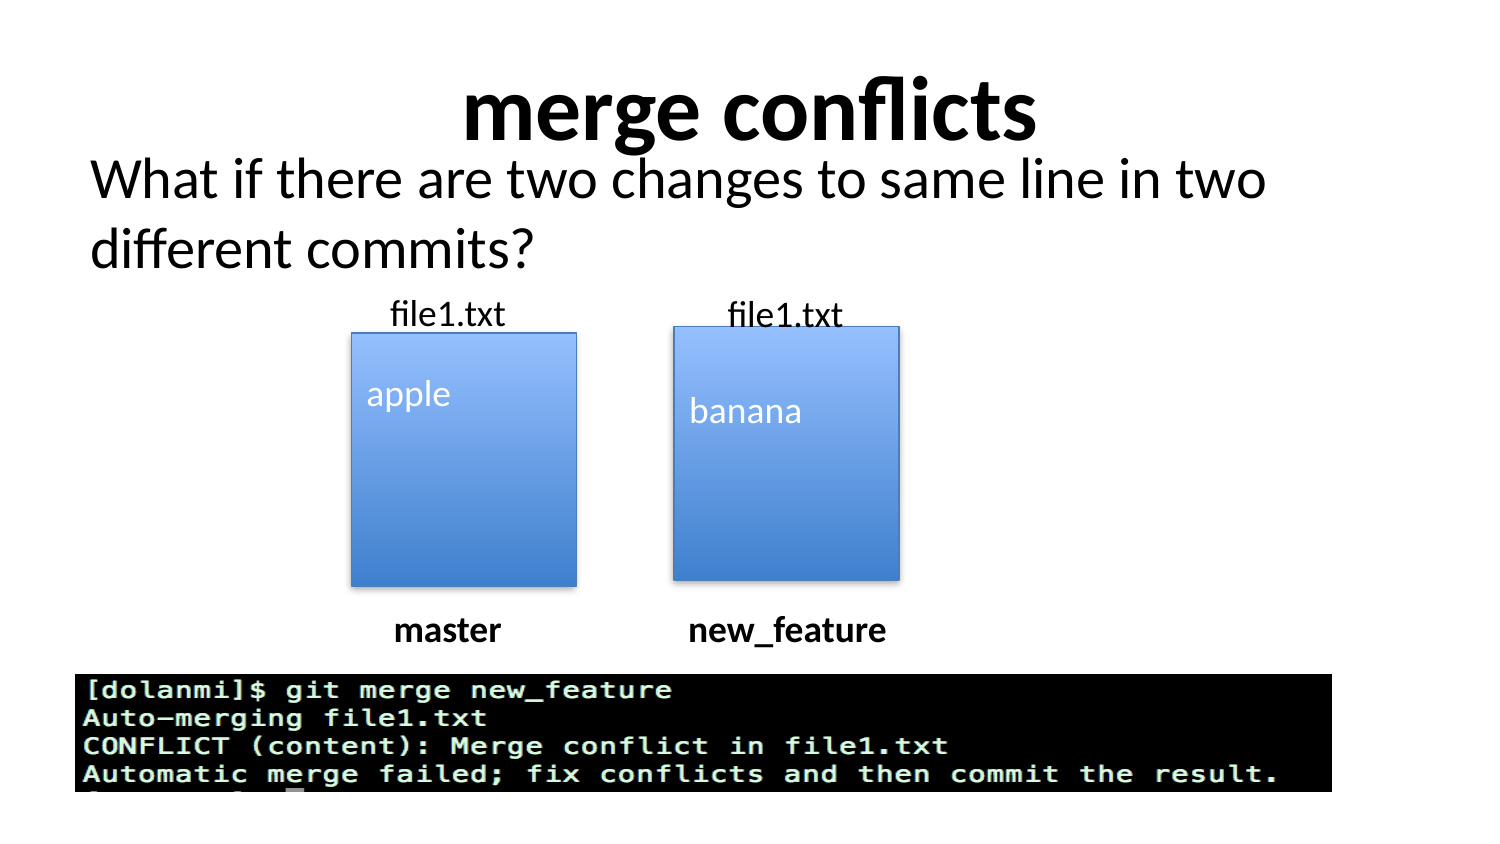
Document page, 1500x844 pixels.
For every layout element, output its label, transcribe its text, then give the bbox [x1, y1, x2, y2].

text_box apple [351, 332, 577, 586]
title merge conflicts [75, 33, 1425, 132]
text_box file1.txt [712, 281, 861, 328]
picture [74, 674, 1333, 792]
text_box banana [674, 326, 900, 580]
text_box file1.txt [375, 281, 524, 327]
list What if there are two changes to same line in two different commits? [75, 132, 1425, 689]
text_box master new_feature [378, 597, 906, 643]
